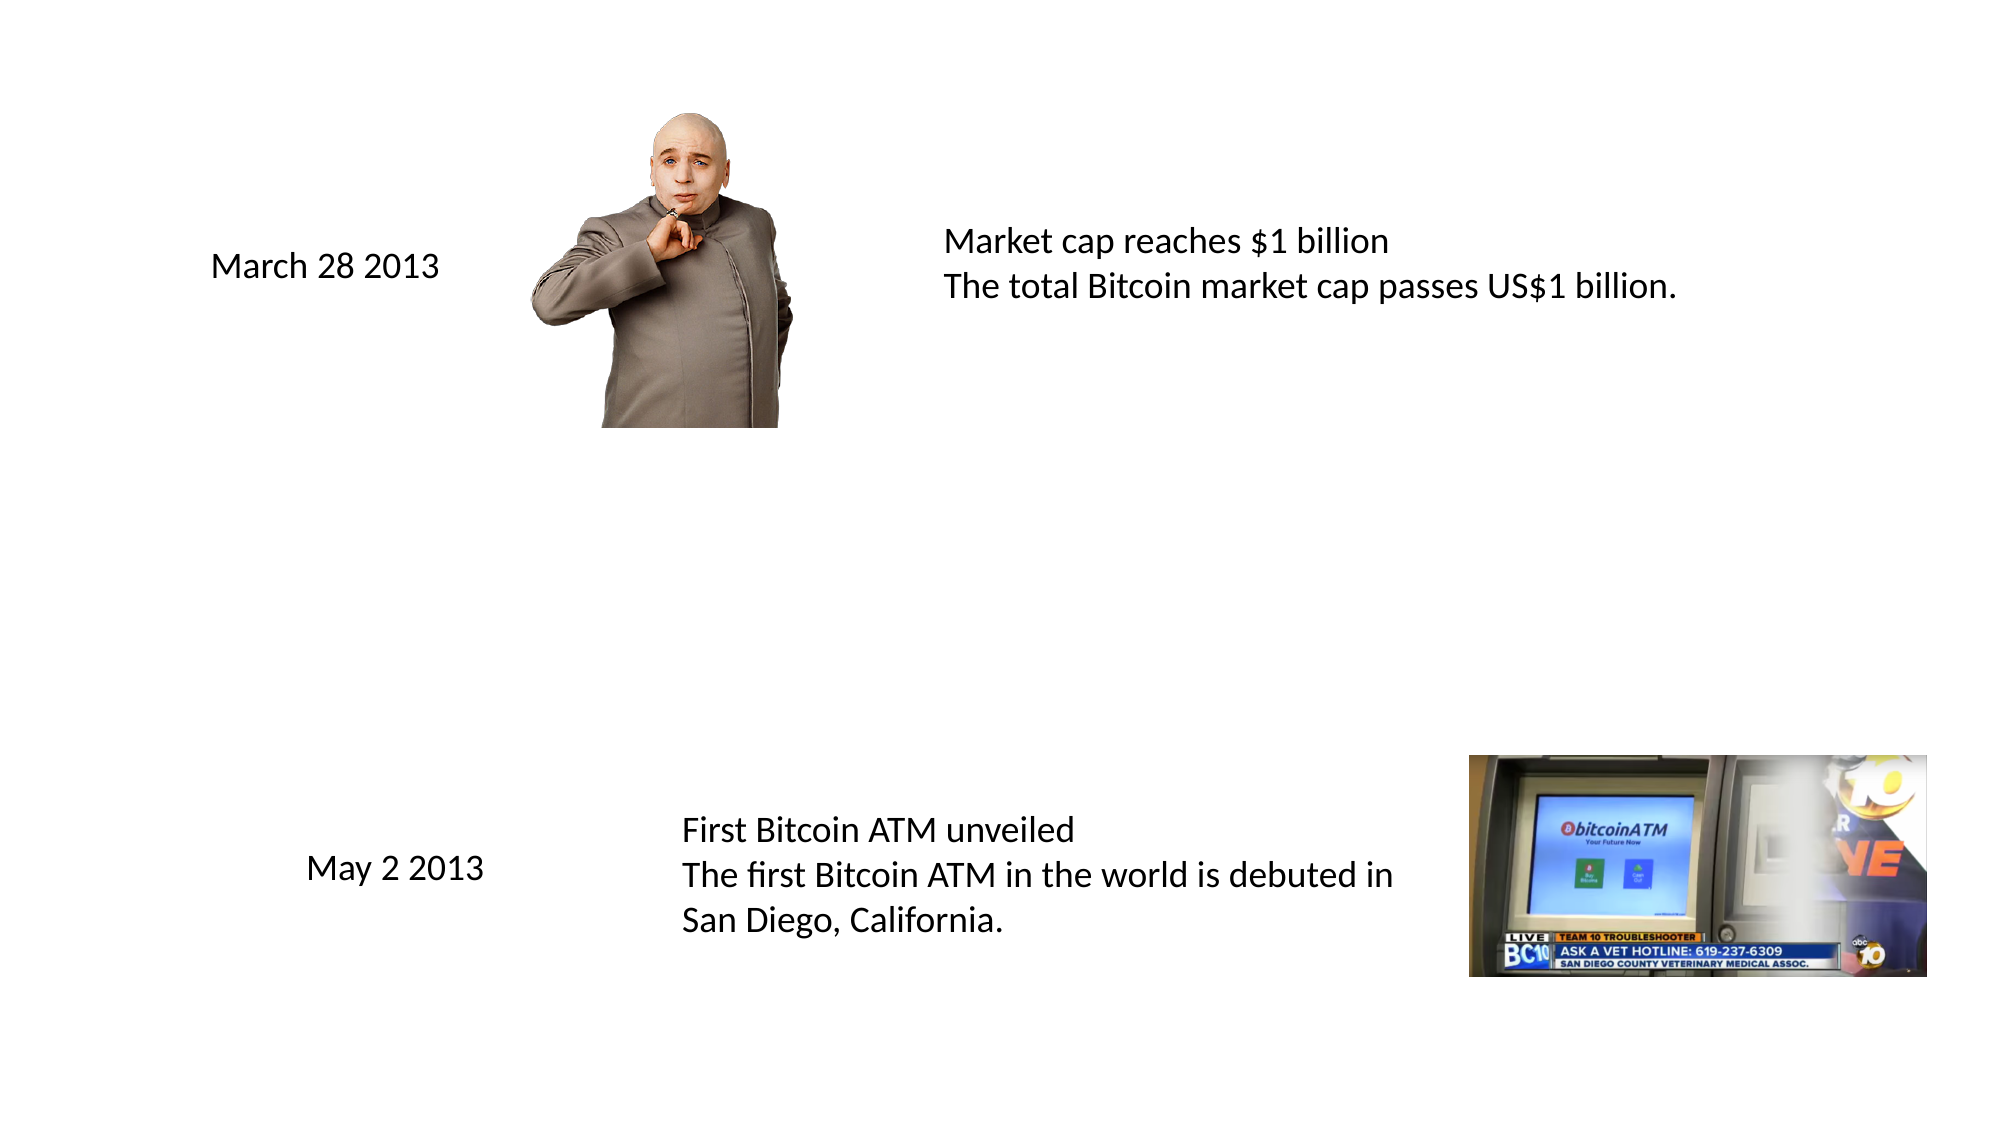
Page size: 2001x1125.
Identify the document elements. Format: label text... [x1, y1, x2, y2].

text_box First Bitcoin ATM unveiled The first Bitcoin ATM in the world is debuted in San Diego, California. [667, 798, 1417, 993]
text_box Market cap reaches $1 billion The total Bitcoin market cap passes US$1 billion. [928, 208, 1694, 449]
text_box March 28 2013 [195, 233, 455, 294]
picture [512, 100, 822, 428]
text_box May 2 2013 [291, 835, 500, 896]
picture [1469, 755, 1927, 977]
